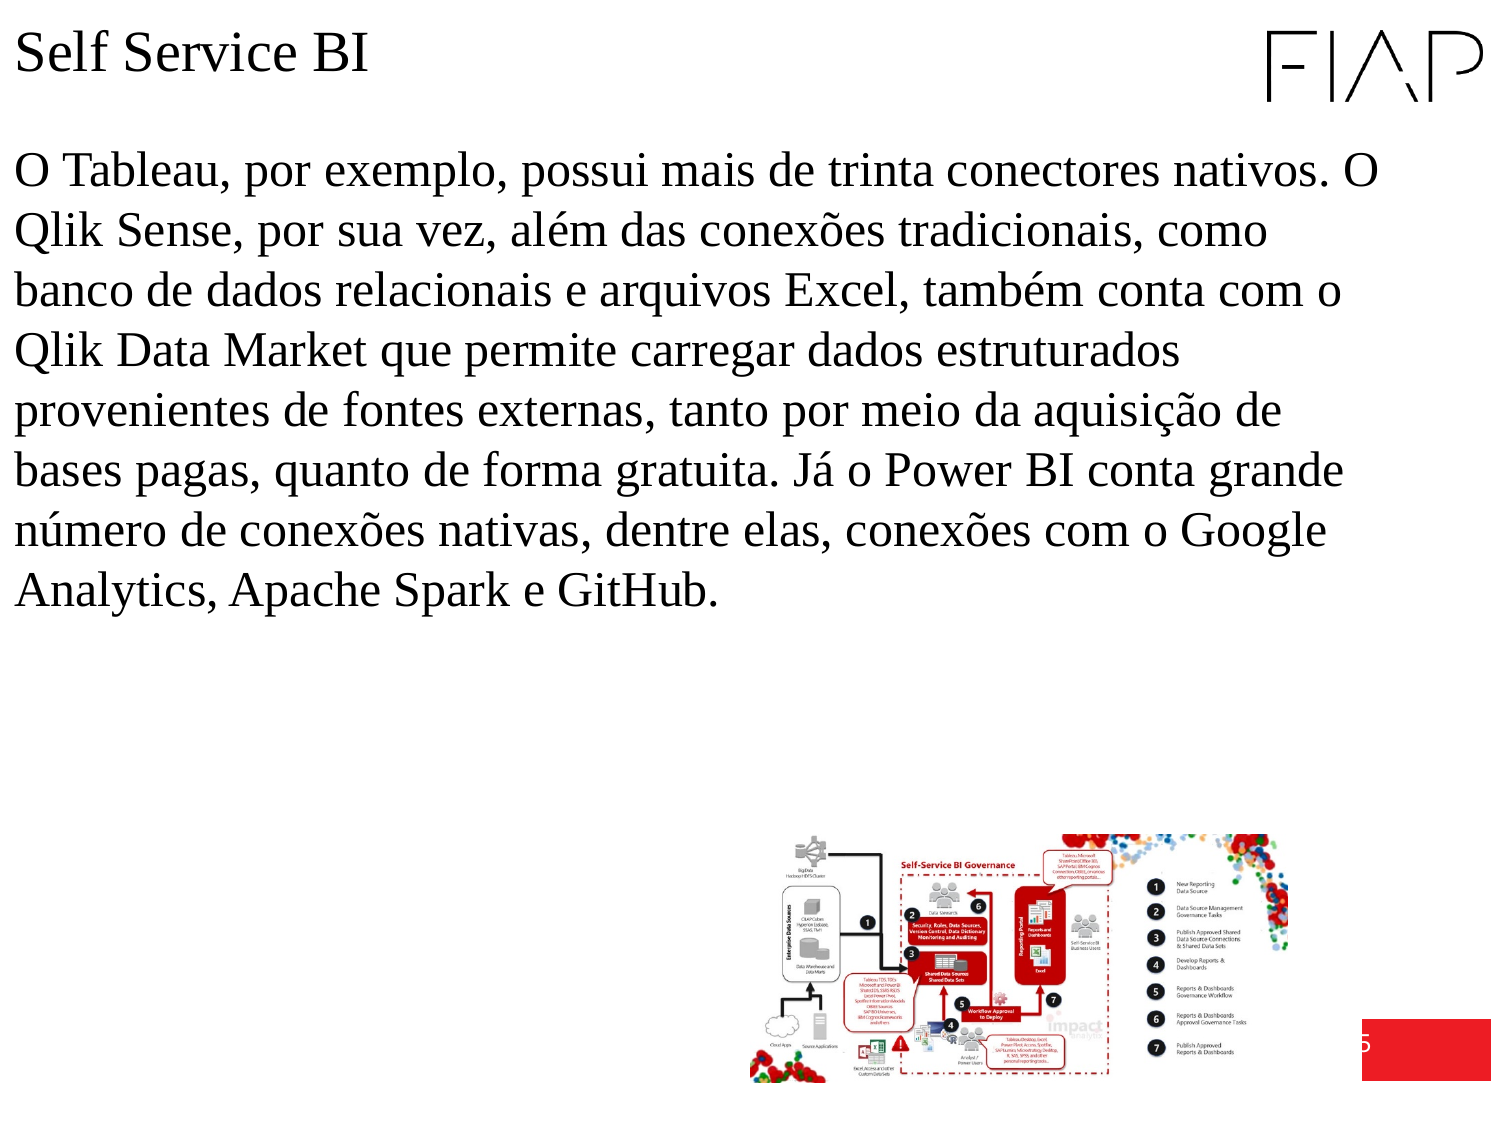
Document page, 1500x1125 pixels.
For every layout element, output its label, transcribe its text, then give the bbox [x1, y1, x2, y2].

picture [1362, 1019, 1491, 1081]
picture [749, 833, 1288, 1084]
title Self Service BI [0, 5, 1062, 125]
list O Tableau, por exemplo, possui mais de trinta conectores nativos. O Qlik Sense, por sua vez, além das conexões tradicionais, como banco de dados relacionais e arquivos Excel, também conta com o Qlik Data Market que permite carregar dados estruturados provenientes de fontes externas, tanto por meio da aquisição de bases pagas, quanto de forma gratuita. Já o Power BI conta grande número de conexões nativas, dentre elas, conexões com o Google Analytics, Apache Spark e GitHub. [0, 128, 1413, 904]
picture [1362, 1043, 1368, 1050]
picture [1267, 30, 1483, 102]
